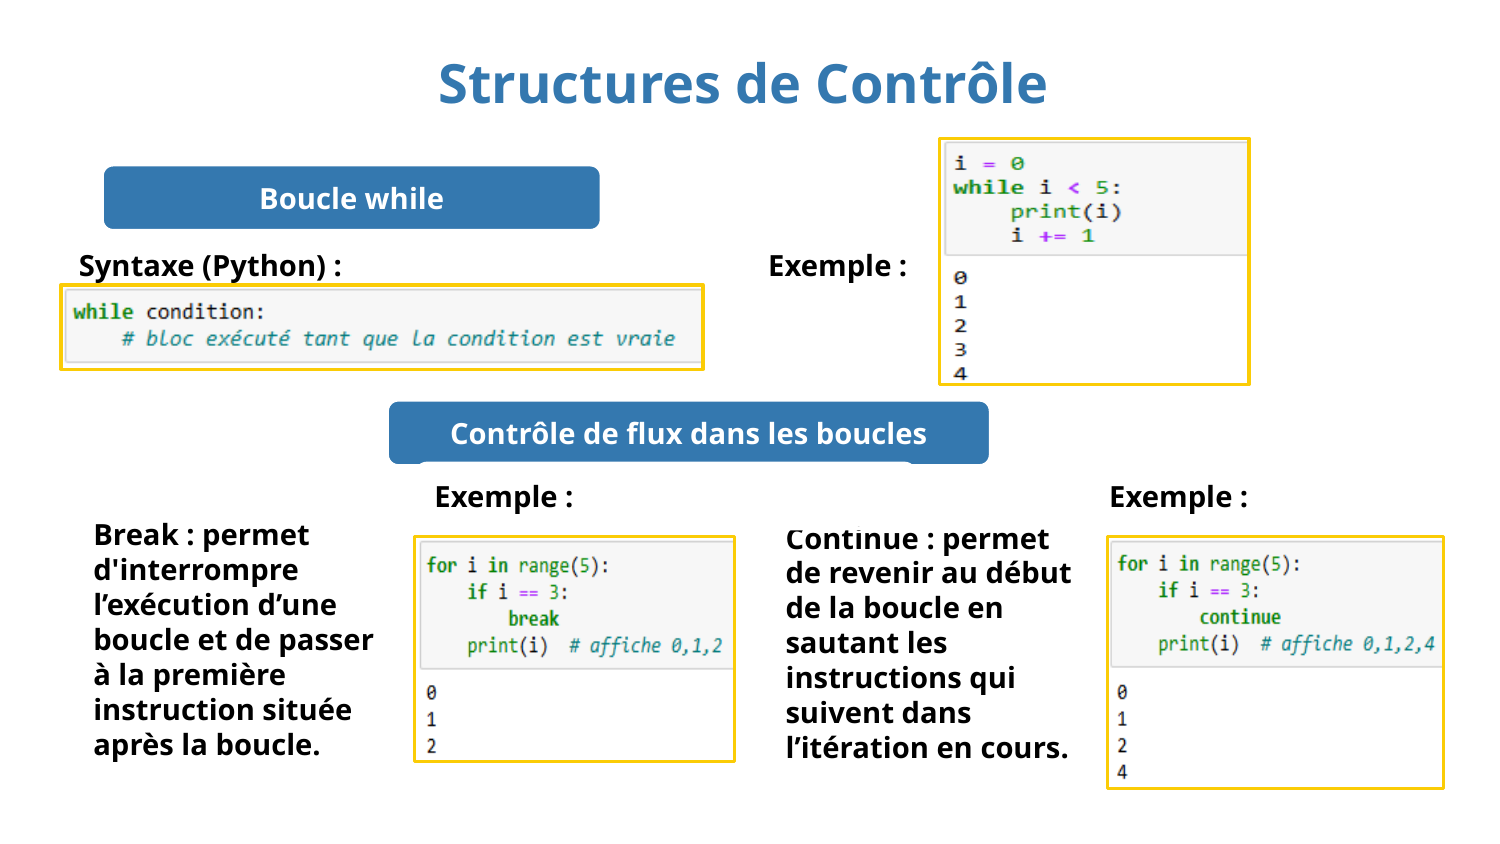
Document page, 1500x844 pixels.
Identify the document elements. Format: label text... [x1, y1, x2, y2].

text_box Exemple : [750, 231, 935, 298]
text_box Contrôle de flux dans les boucles [387, 400, 991, 466]
title Structures de Contrôle [60, 34, 1427, 145]
text_box Continue : permet de revenir au début de la boucle en sautant les instructions qui suivent dans l’itération en cours. [757, 507, 1118, 777]
picture [940, 139, 1248, 384]
picture [62, 286, 702, 368]
text_box Exemple : [416, 463, 916, 529]
text_box Boucle while [102, 164, 602, 231]
text_box Exemple : [1091, 463, 1500, 529]
text_box Break : permet d'interrompre l’exécution d’une boucle et de passer à la première instruction située après la boucle. [62, 476, 426, 802]
text_box Syntaxe (Python) : [60, 231, 560, 283]
picture [415, 538, 734, 761]
picture [1108, 538, 1442, 787]
